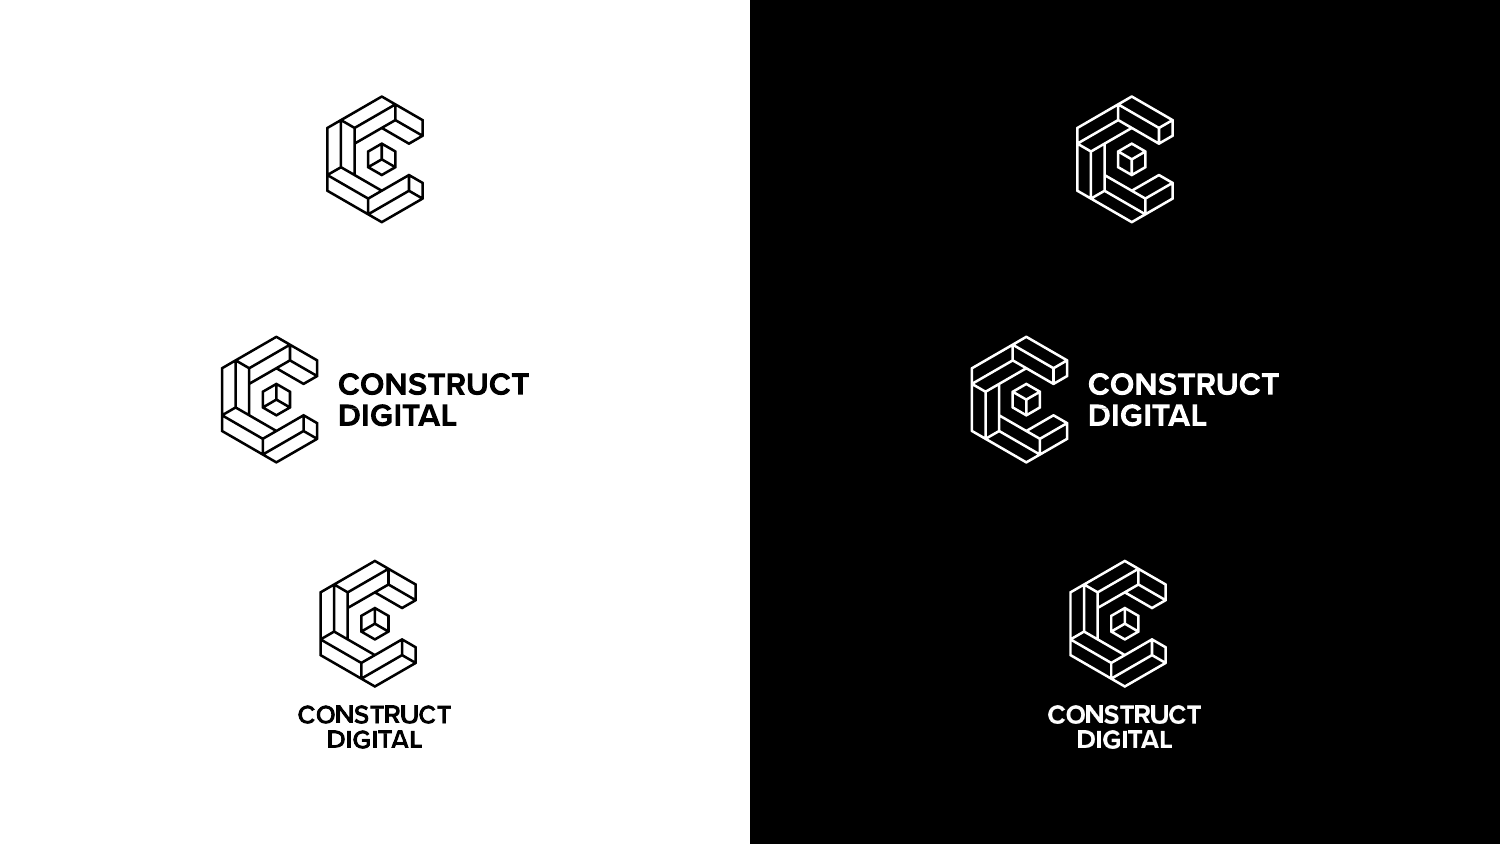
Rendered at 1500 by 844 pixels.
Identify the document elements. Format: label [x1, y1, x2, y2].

text_box [1048, 559, 1202, 749]
text_box [750, 0, 1500, 844]
text_box [220, 335, 530, 464]
text_box [970, 335, 1280, 464]
text_box [298, 559, 452, 749]
text_box [1076, 95, 1174, 224]
text_box [326, 95, 424, 224]
